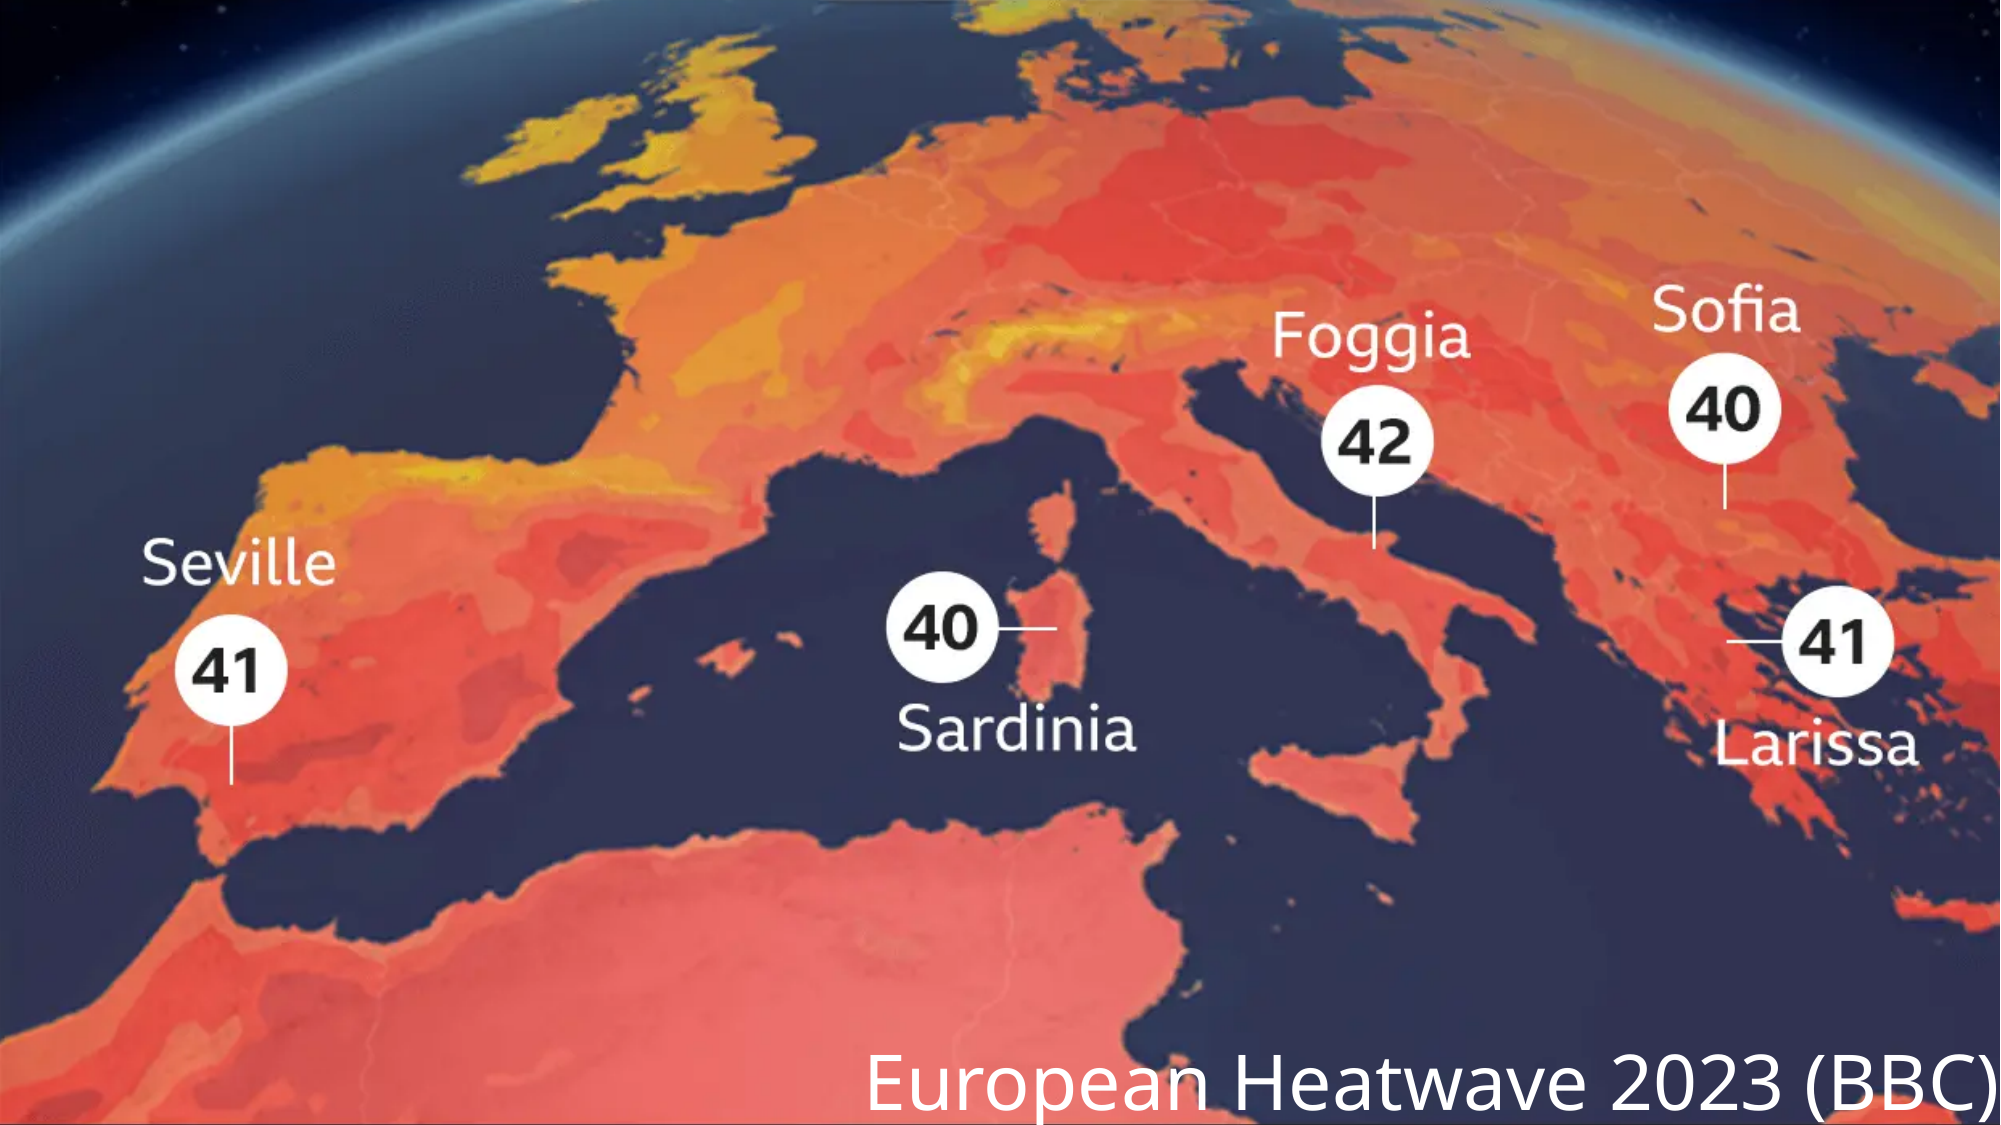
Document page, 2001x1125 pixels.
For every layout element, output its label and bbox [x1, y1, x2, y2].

list [0, 0, 2000, 1125]
